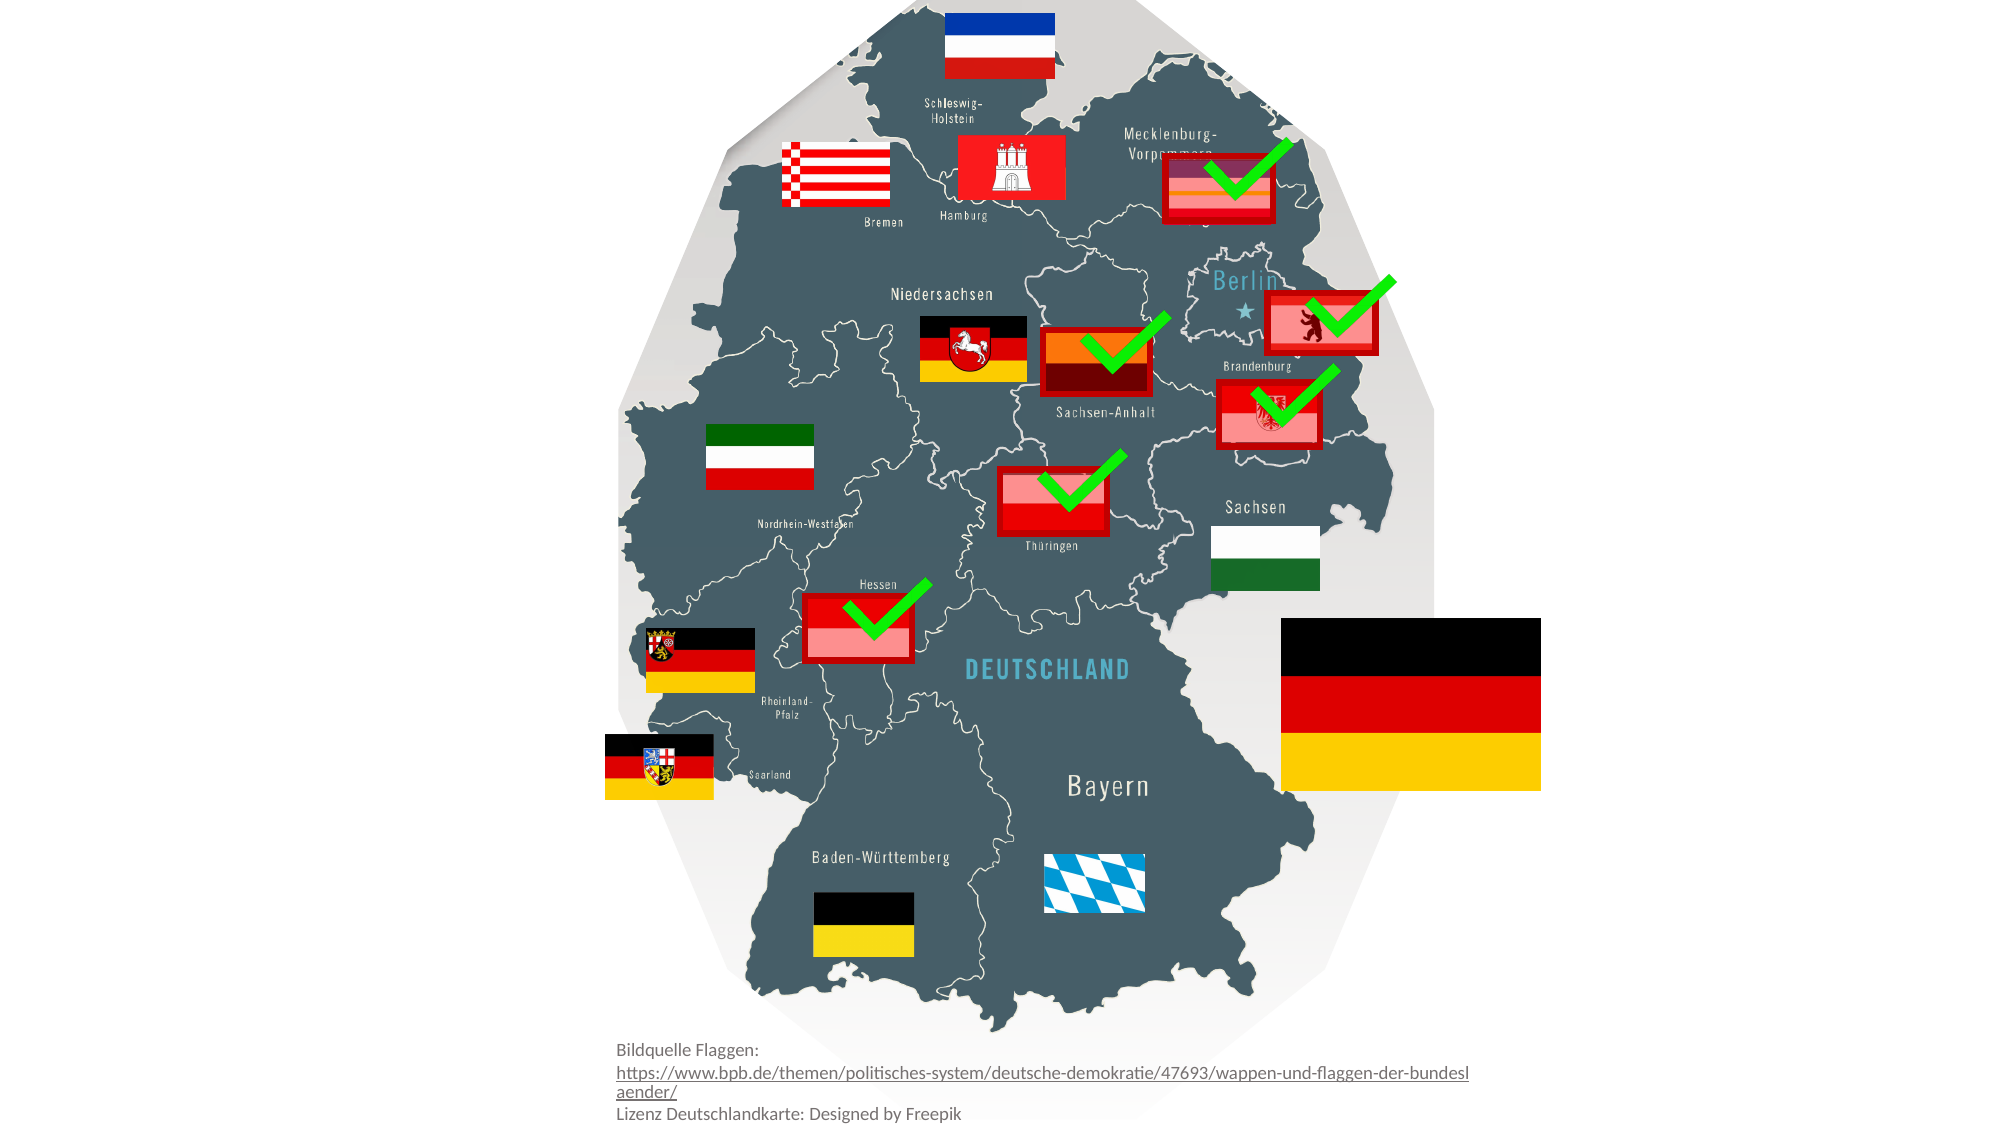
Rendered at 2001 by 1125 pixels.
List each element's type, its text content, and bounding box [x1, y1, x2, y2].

picture [604, 0, 1608, 1120]
text_box Bildquelle Flaggen: https://www.bpb.de/themen/politisches-system/deutsche-demokratie/47693/wappen-und-flaggen-der-bundeslaender/ Lizenz Deutschlandkarte: Designed by Freepik [601, 1030, 1487, 1125]
